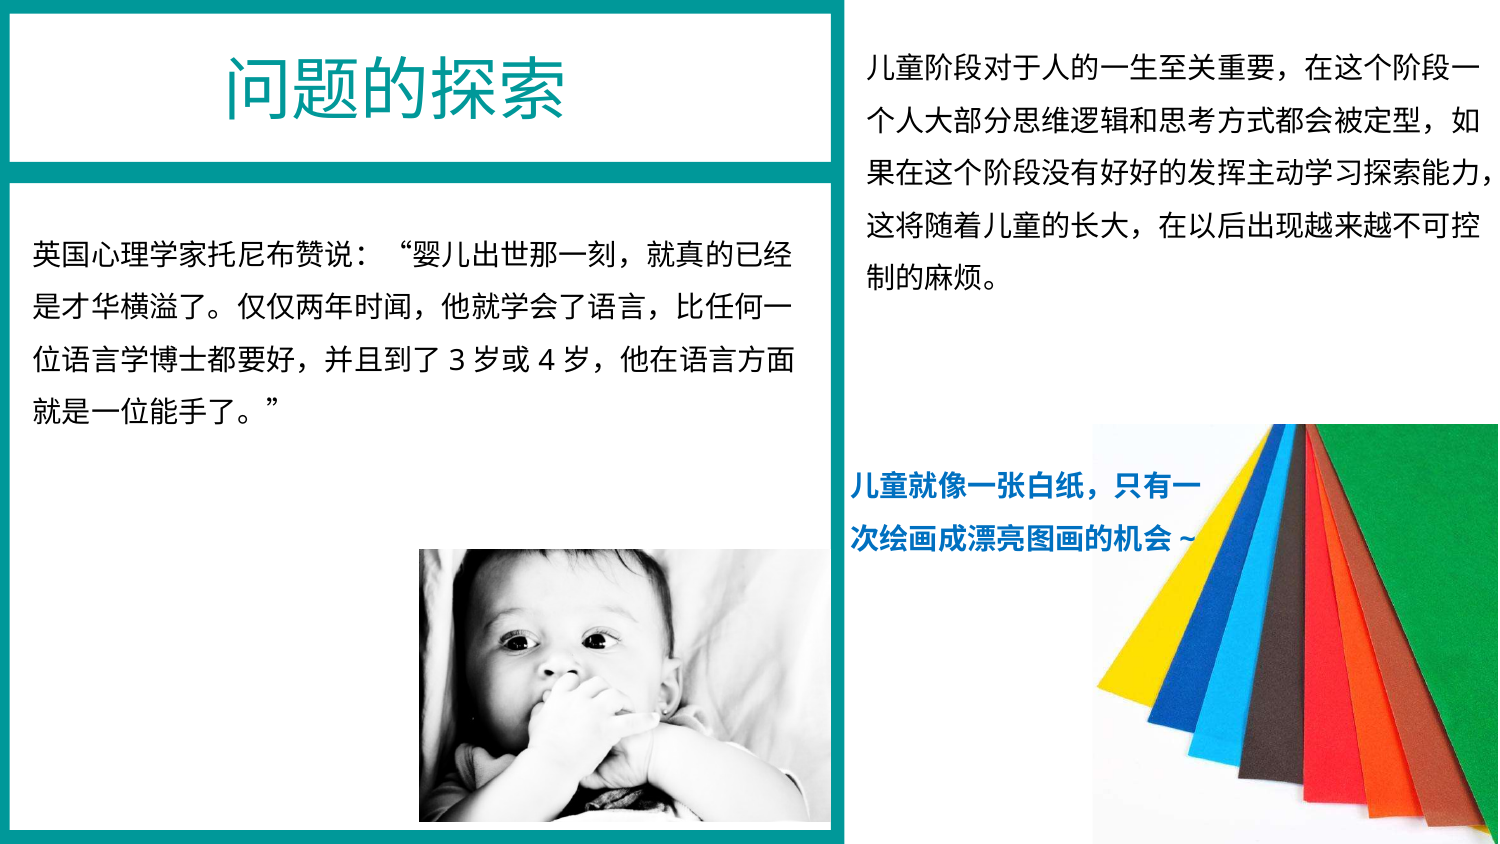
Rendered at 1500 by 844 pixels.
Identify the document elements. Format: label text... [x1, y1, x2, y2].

picture [419, 549, 831, 822]
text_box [0, 0, 845, 844]
text_box 儿童就像一张白纸，只有一次绘画成漂亮图画的机会~ [846, 446, 1092, 560]
picture [1092, 423, 1498, 844]
text_box 儿童阶段对于人的一生至关重要，在这个阶段一个人大部分思维逻辑和思考方式都会被定型，如果在这个阶段没有好好的发挥主动学习探索能力，这将随着儿童的长大，在以后出现越来越不可控制的麻烦。 [862, 27, 1500, 299]
